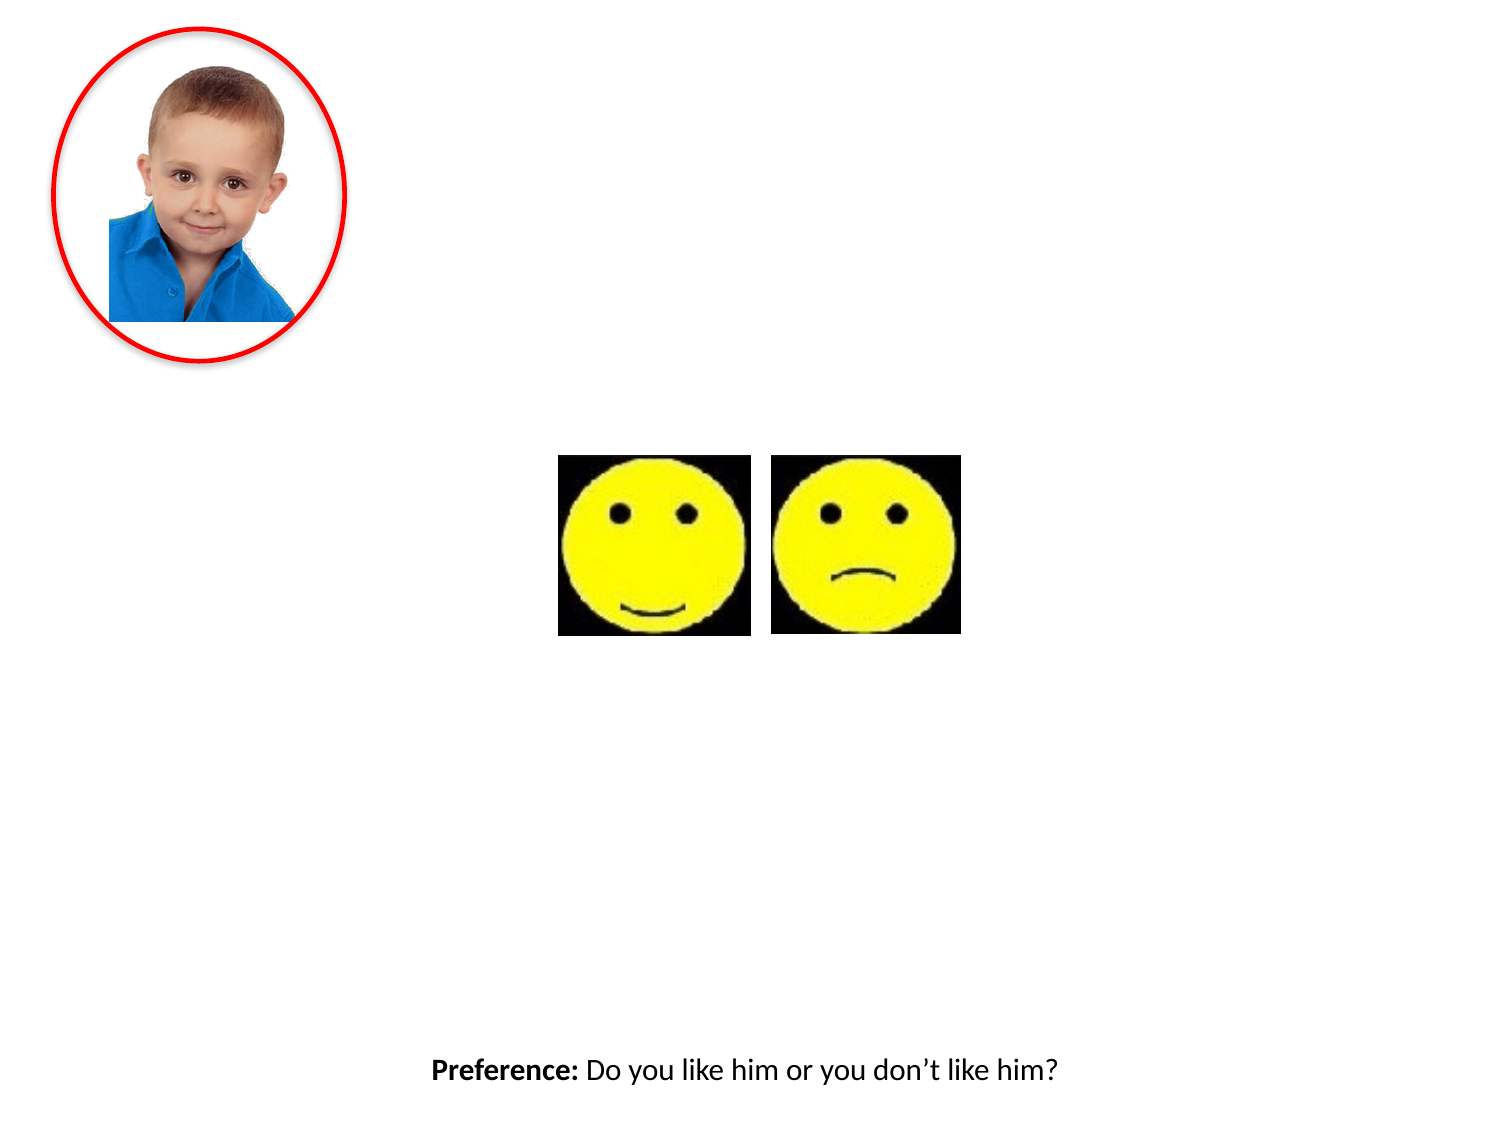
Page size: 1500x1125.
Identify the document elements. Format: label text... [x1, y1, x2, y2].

title Preference: Do you like him or you don’t like him? [26, 1041, 1465, 1095]
text_box [53, 69, 104, 321]
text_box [558, 455, 962, 636]
text_box [332, 127, 345, 263]
picture [109, 62, 329, 322]
text_box [113, 28, 285, 61]
text_box [114, 330, 284, 362]
